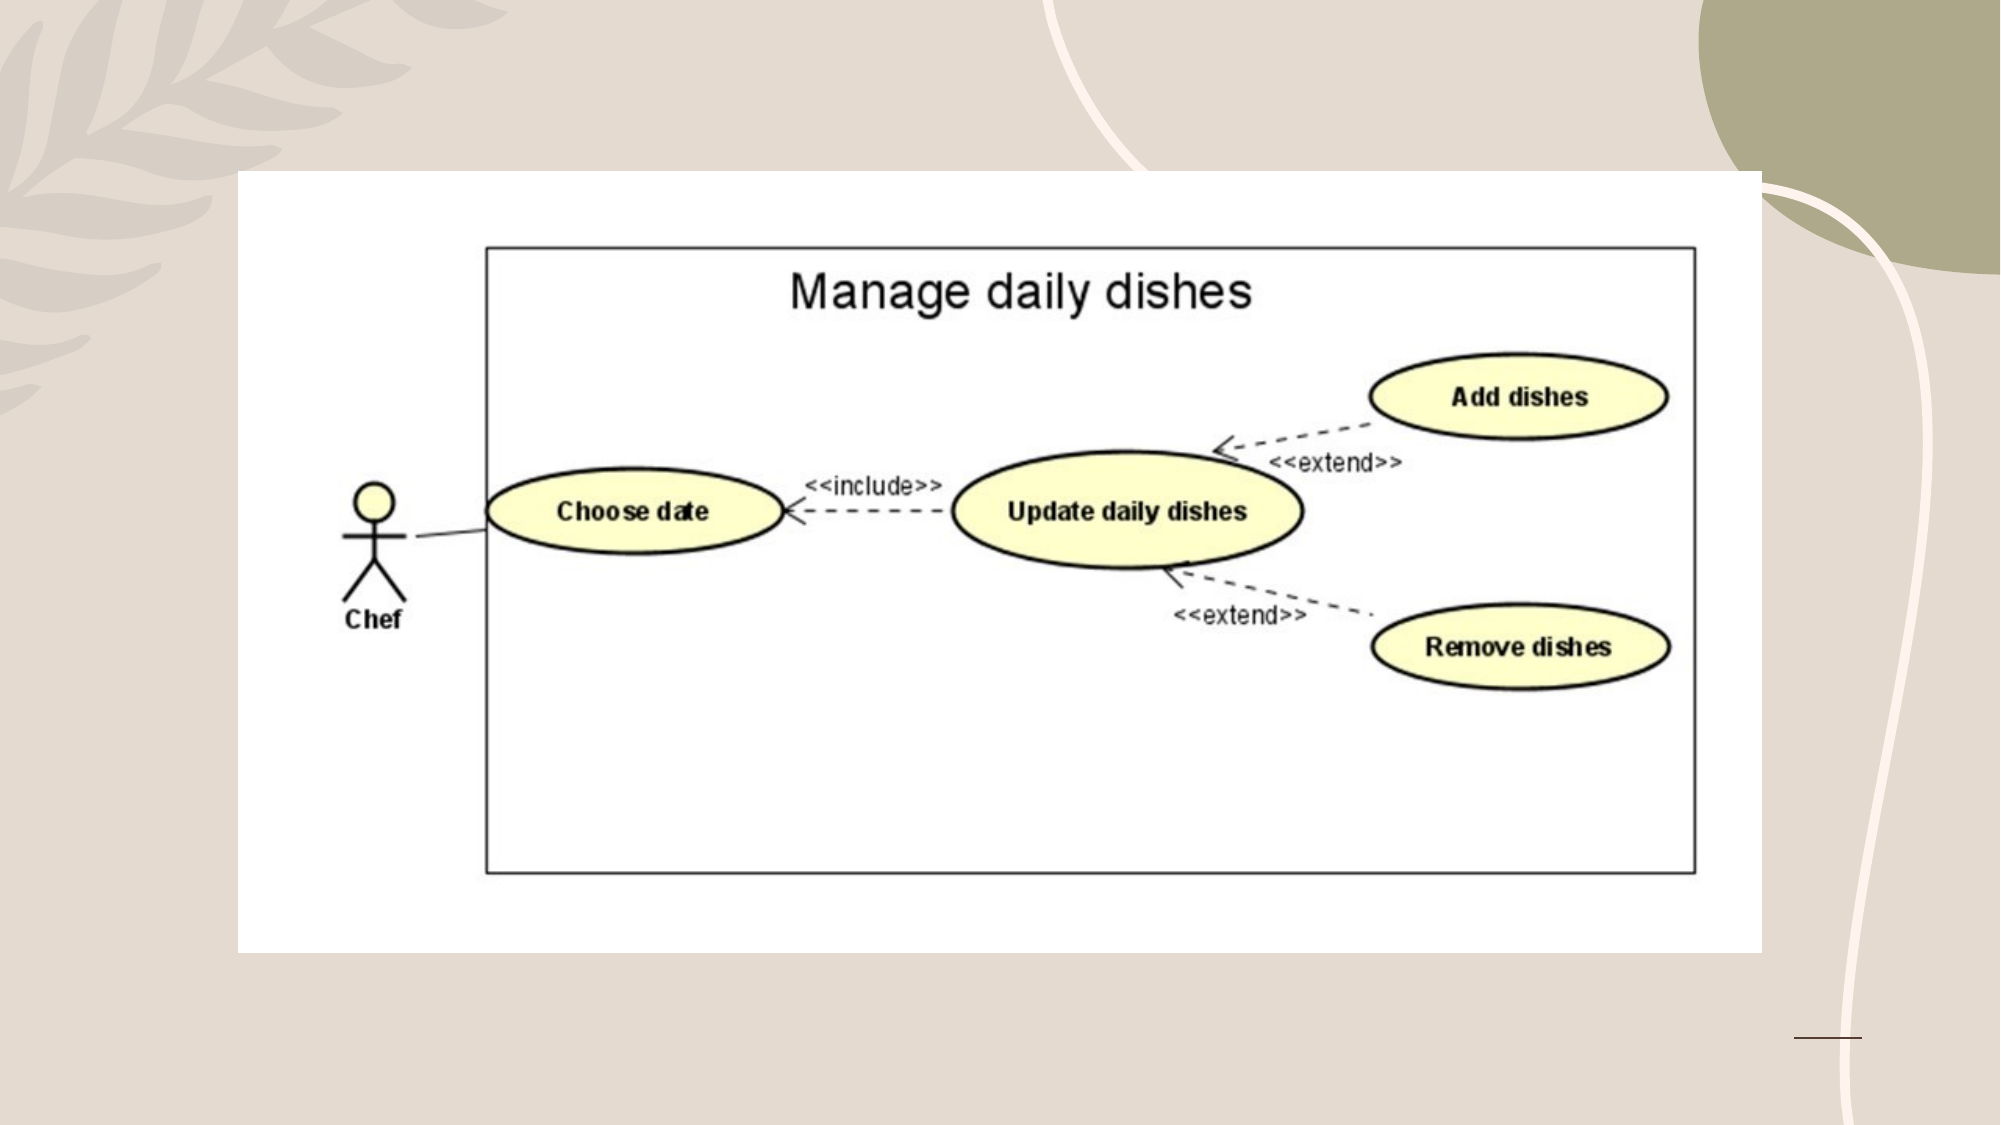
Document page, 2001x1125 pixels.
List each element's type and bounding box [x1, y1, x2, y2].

picture [238, 171, 1762, 954]
